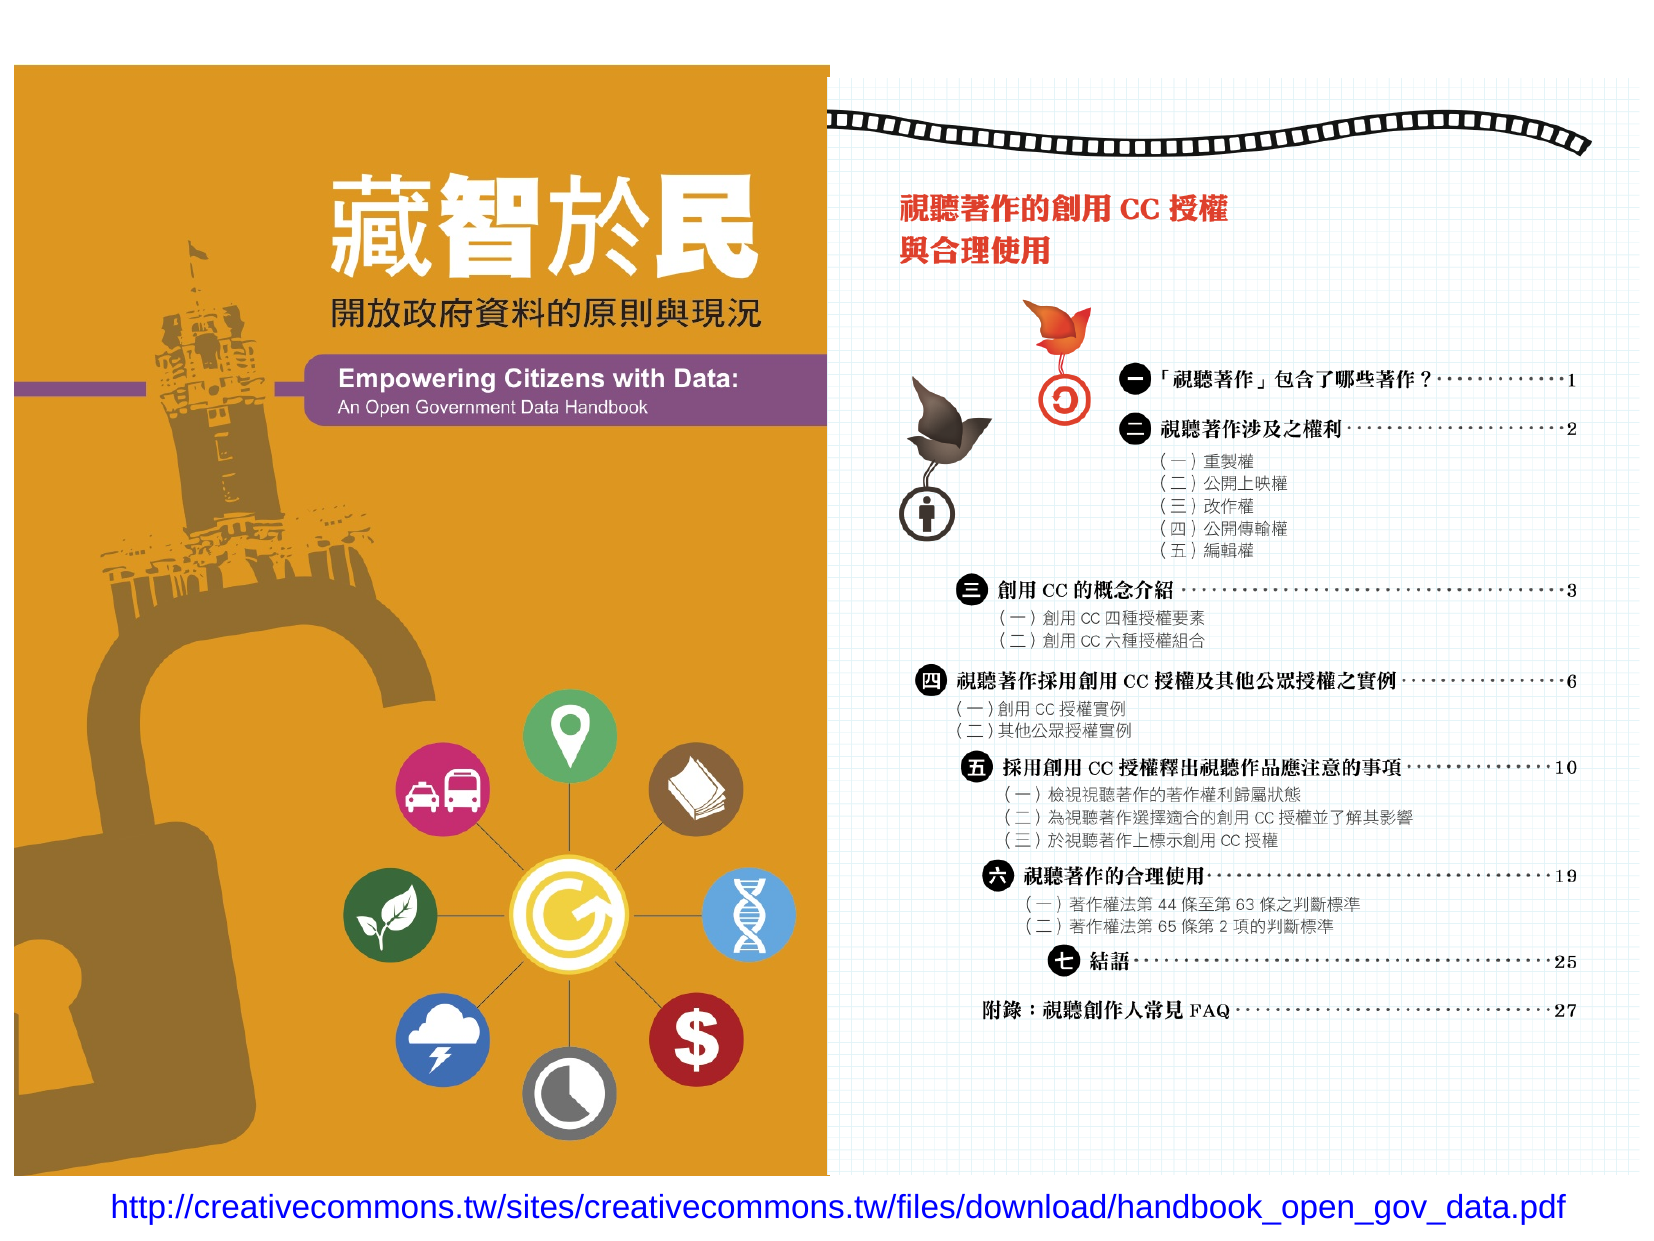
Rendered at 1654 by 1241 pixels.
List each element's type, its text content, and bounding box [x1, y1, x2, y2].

picture [14, 64, 1640, 1176]
text_box http://creativecommons.tw/sites/creativecommons.tw/files/download/handbook_open_gov_data.pdf [6, 1177, 1654, 1235]
